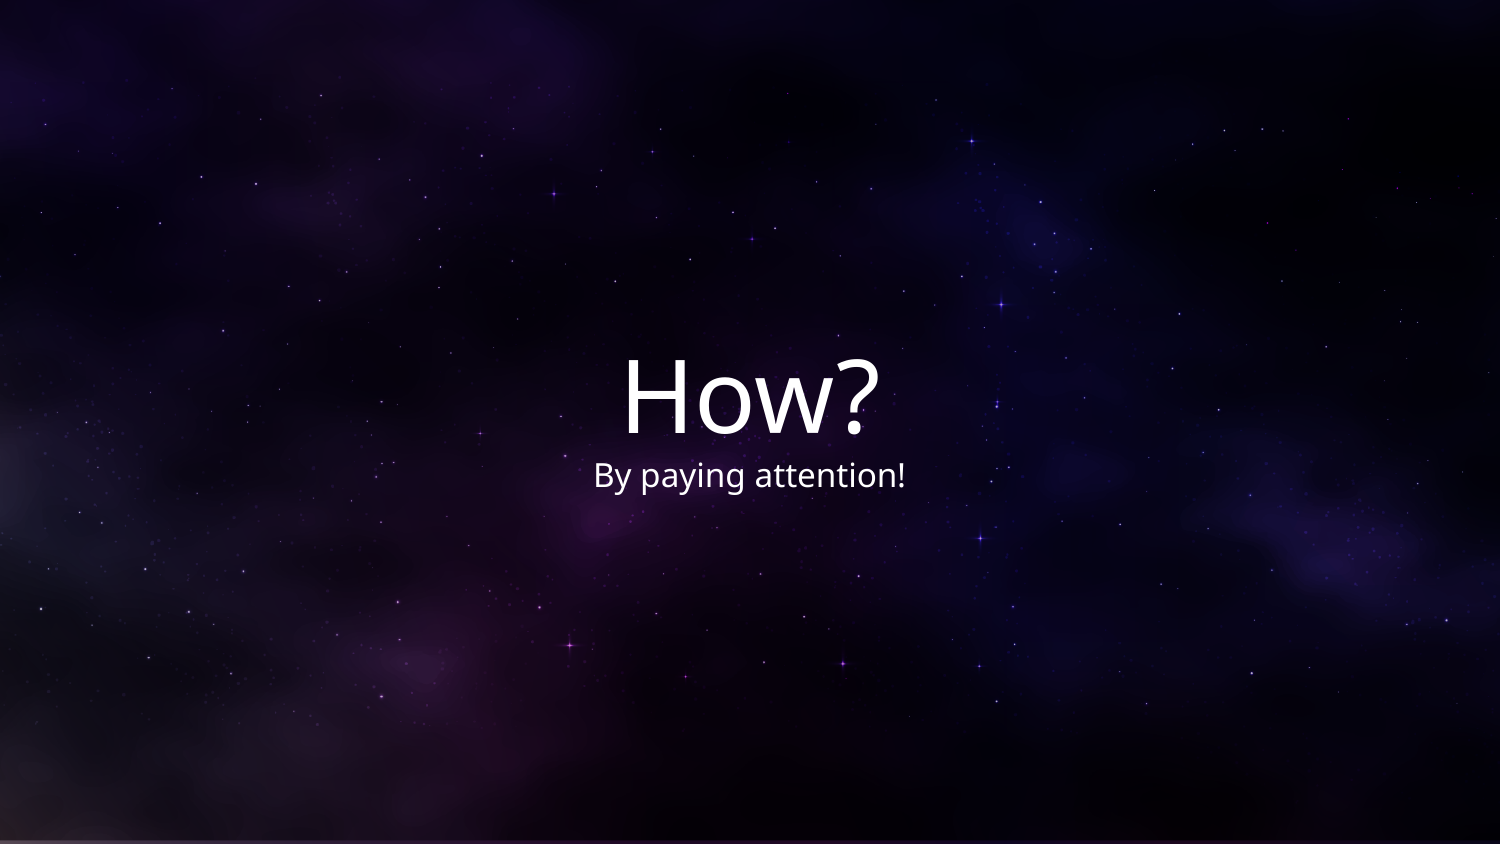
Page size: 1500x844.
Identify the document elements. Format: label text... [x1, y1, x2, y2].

title How? By paying attention! [69, 334, 1431, 509]
picture [0, 0, 1500, 844]
